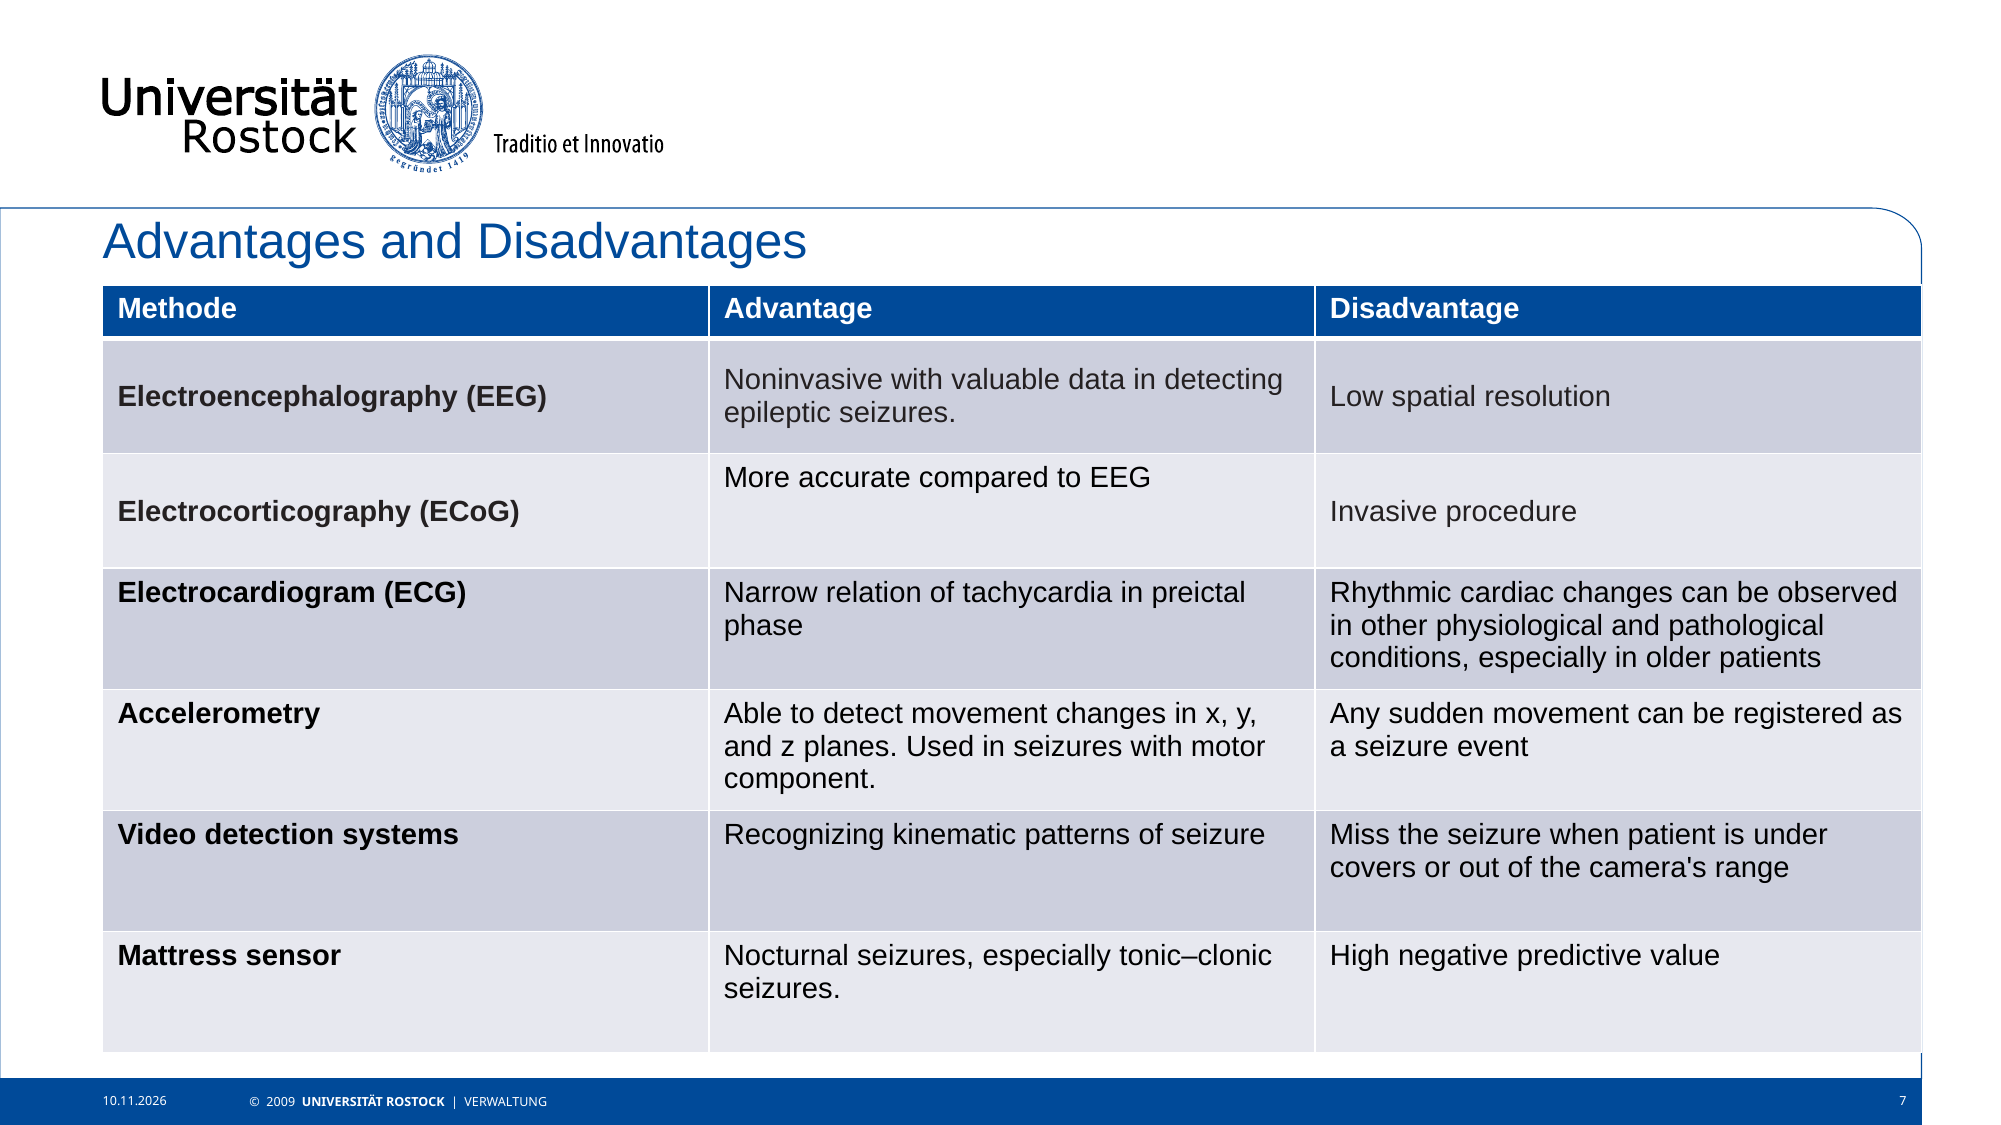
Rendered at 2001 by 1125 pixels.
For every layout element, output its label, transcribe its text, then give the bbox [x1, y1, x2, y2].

table_cell Electroencephalography (EEG) [103, 341, 708, 453]
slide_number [102, 1078, 249, 1125]
slide_number 7 [1822, 1077, 1922, 1125]
table_cell Nocturnal seizures, especially tonic–clonic seizures. [710, 932, 1314, 1052]
table_cell Able to detect movement changes in x, y, and z planes. Used in seizures with motor component. [710, 690, 1314, 810]
table_cell Any sudden movement can be registered as a seizure event [1316, 690, 1921, 810]
title Advantages and Disadvantages [102, 207, 899, 275]
table_cell Narrow relation of tachycardia in preictal phase [710, 569, 1314, 689]
table_cell Video detection systems [103, 811, 708, 931]
table_cell Miss the seizure when patient is under covers or out of the camera's range [1316, 811, 1921, 931]
table_cell High negative predictive value [1316, 932, 1921, 1052]
table_cell Low spatial resolution [1316, 341, 1921, 453]
table_cell Mattress sensor [103, 932, 708, 1052]
table_cell Invasive procedure [1316, 454, 1921, 567]
table_cell Noninvasive with valuable data in detecting epileptic seizures. [710, 341, 1314, 453]
table_header Methode [103, 286, 708, 336]
table_cell Electrocardiogram (ECG) [103, 569, 708, 689]
table_cell Accelerometry [103, 690, 708, 810]
table_cell Electrocorticography (ECoG) [103, 454, 708, 567]
table_header Advantage [710, 286, 1314, 336]
table_cell More accurate compared to EEG [710, 454, 1314, 567]
table_cell Recognizing kinematic patterns of seizure [710, 811, 1314, 931]
table_cell Rhythmic cardiac changes can be observed in other physiological and pathological conditions, especially in older patients [1316, 569, 1921, 689]
footer © 2009 UNIVERSITÄT ROSTOCK | VERWALTUNG [249, 1077, 1822, 1125]
table_header Disadvantage [1316, 286, 1921, 336]
